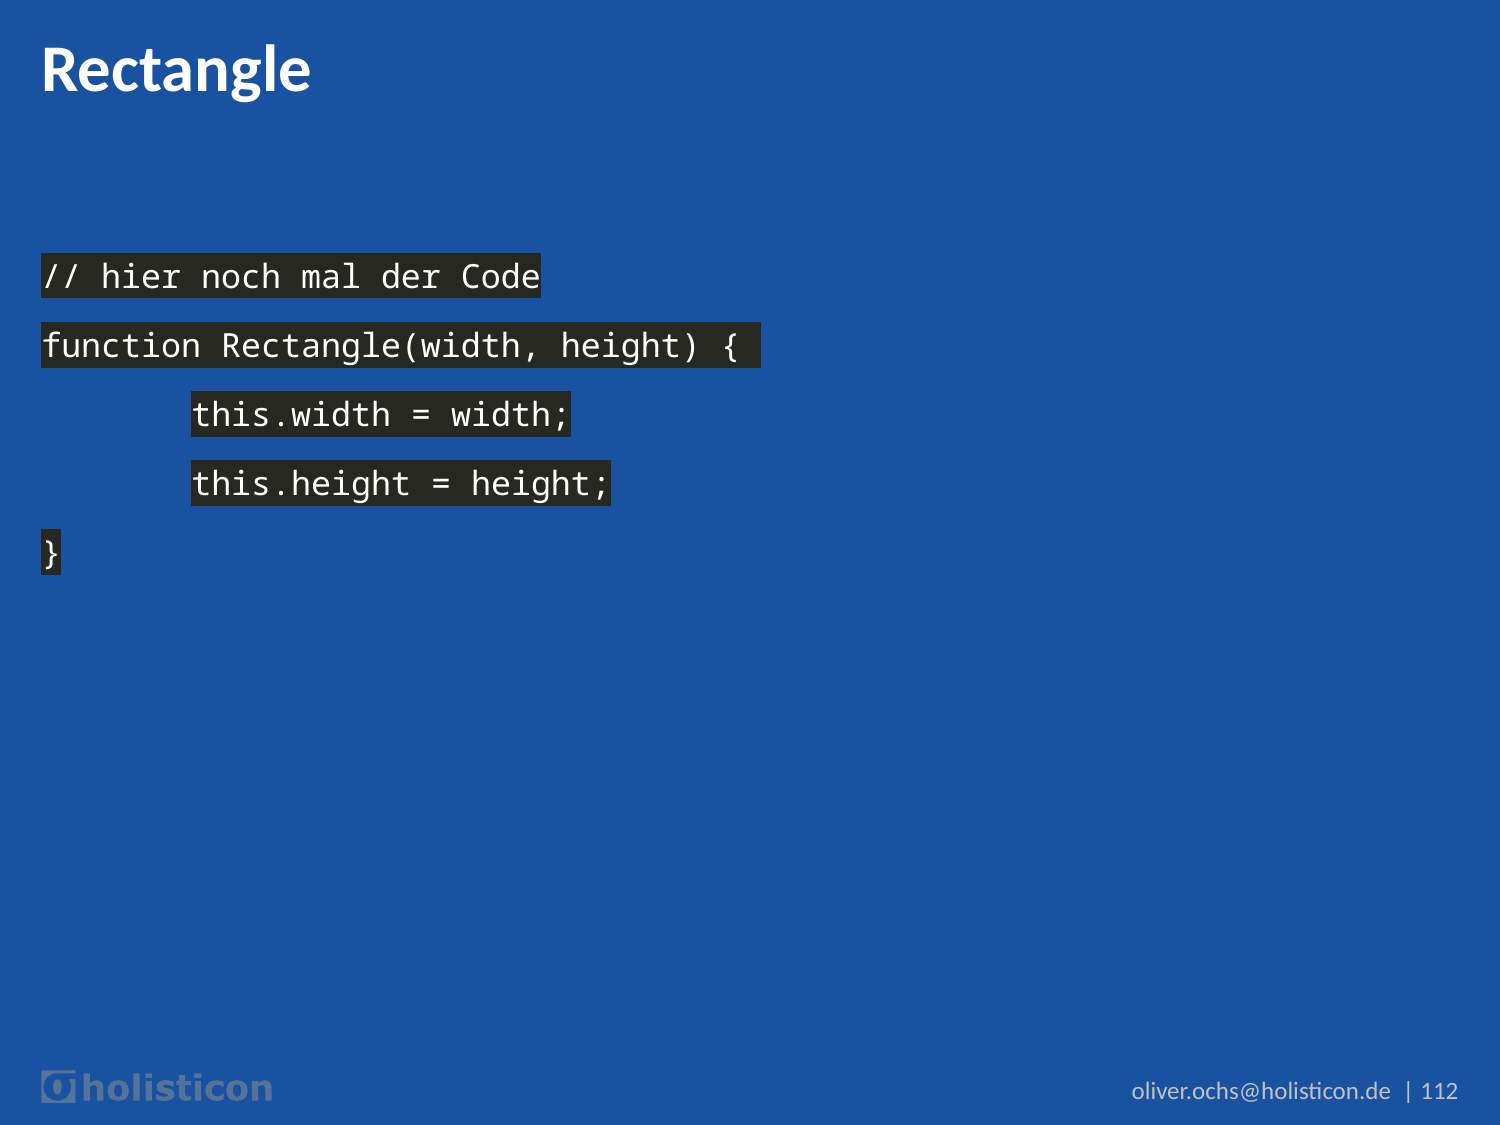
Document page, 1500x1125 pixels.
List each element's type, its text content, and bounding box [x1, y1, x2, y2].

list // hier noch mal der Code function Rectangle(width, height) { this.width = width; this.height = height; } [41, 255, 1436, 973]
title Rectangle [41, 24, 1436, 188]
